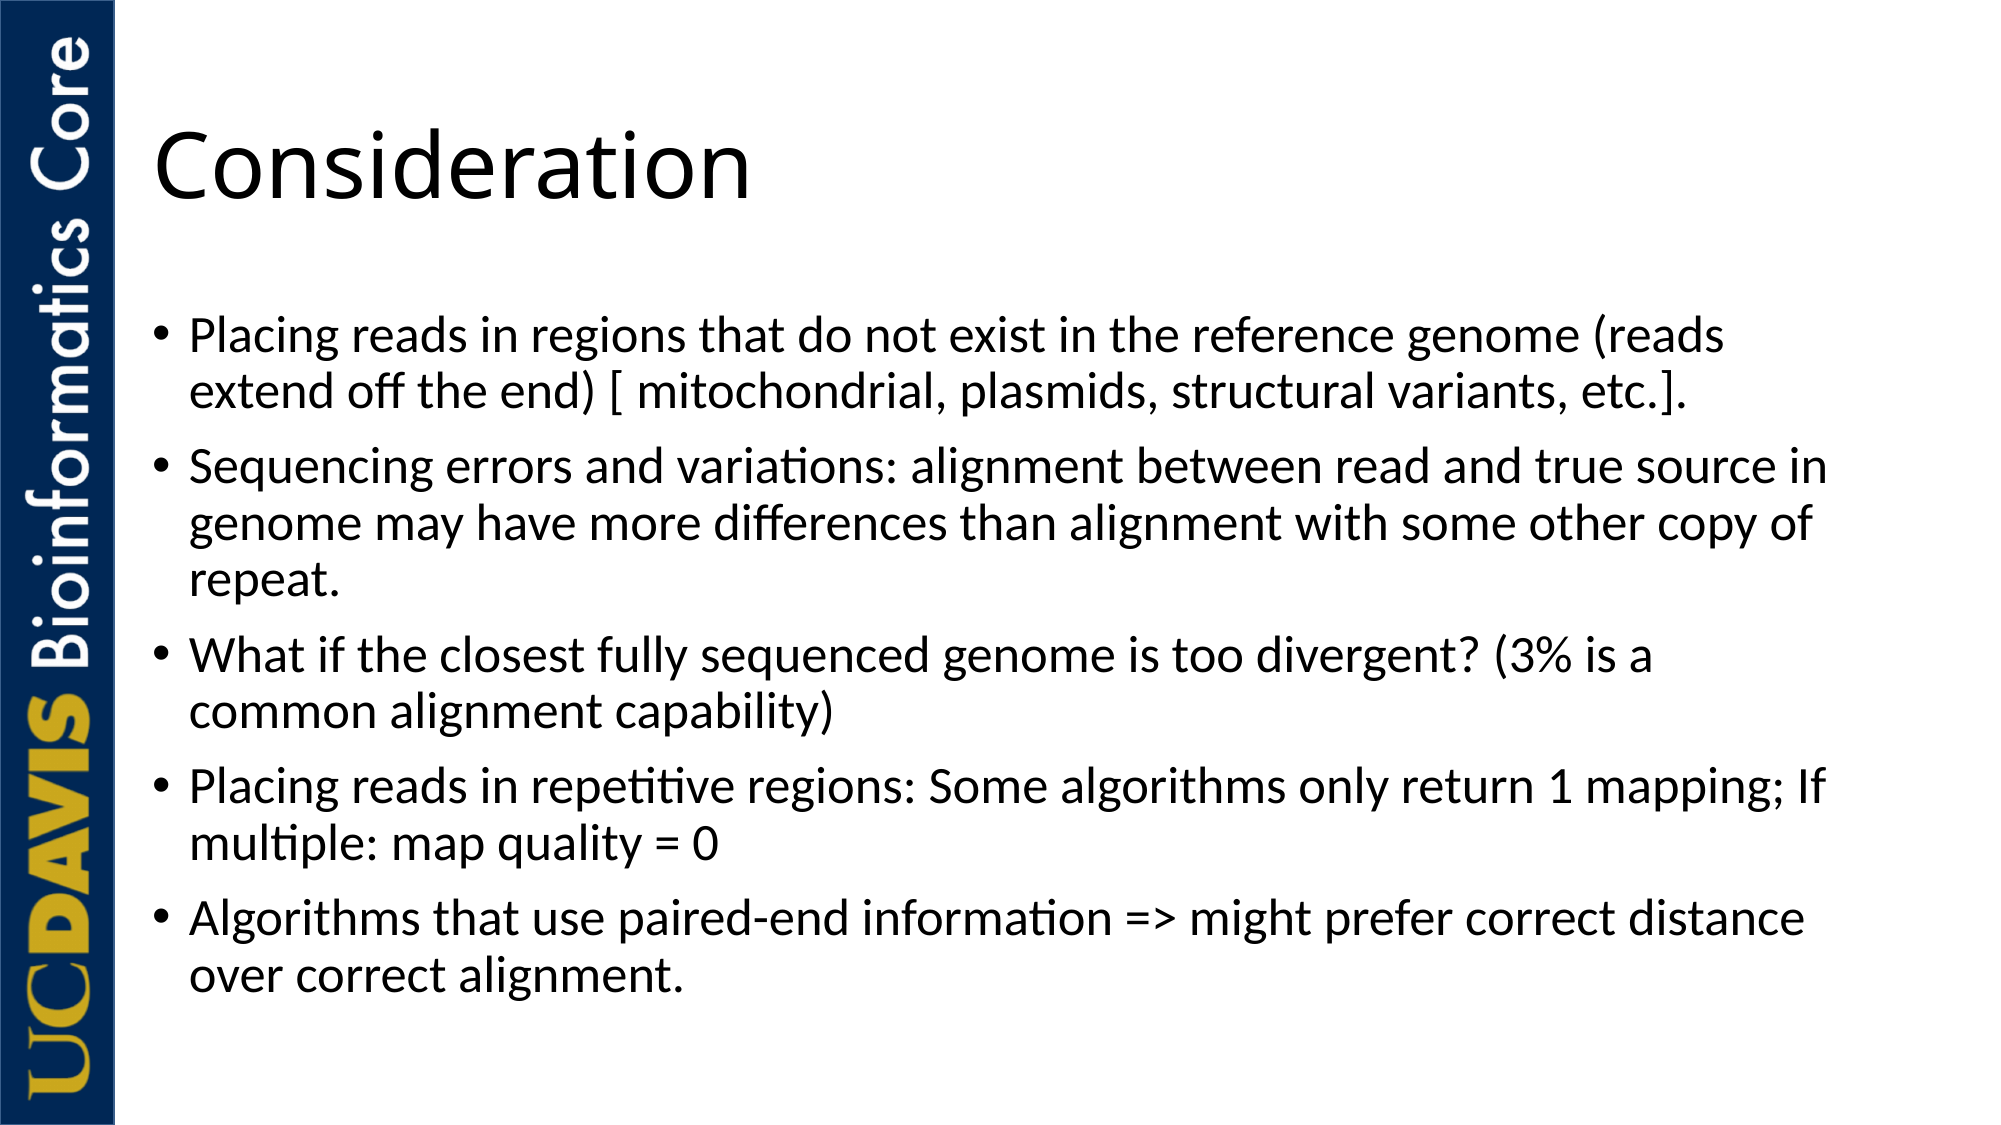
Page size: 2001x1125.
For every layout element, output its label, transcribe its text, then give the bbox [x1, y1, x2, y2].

title Consideration [137, 59, 1863, 278]
picture [8, 0, 112, 1121]
list Placing reads in regions that do not exist in the reference genome (reads extend off the end) [ mitochondrial, plasmids, structural variants, etc.]. Sequencing errors and variations: alignment between read and true source in genome may have more differences than alignment with some other copy of repeat. What if the closest fully sequenced genome is too divergent? (3% is a common alignment capability) Placing reads in repetitive regions: Some algorithms only return 1 mapping; If multiple: map quality = 0 Algorithms that use paired-end information => might prefer correct distance over correct alignment. [137, 299, 1863, 1014]
